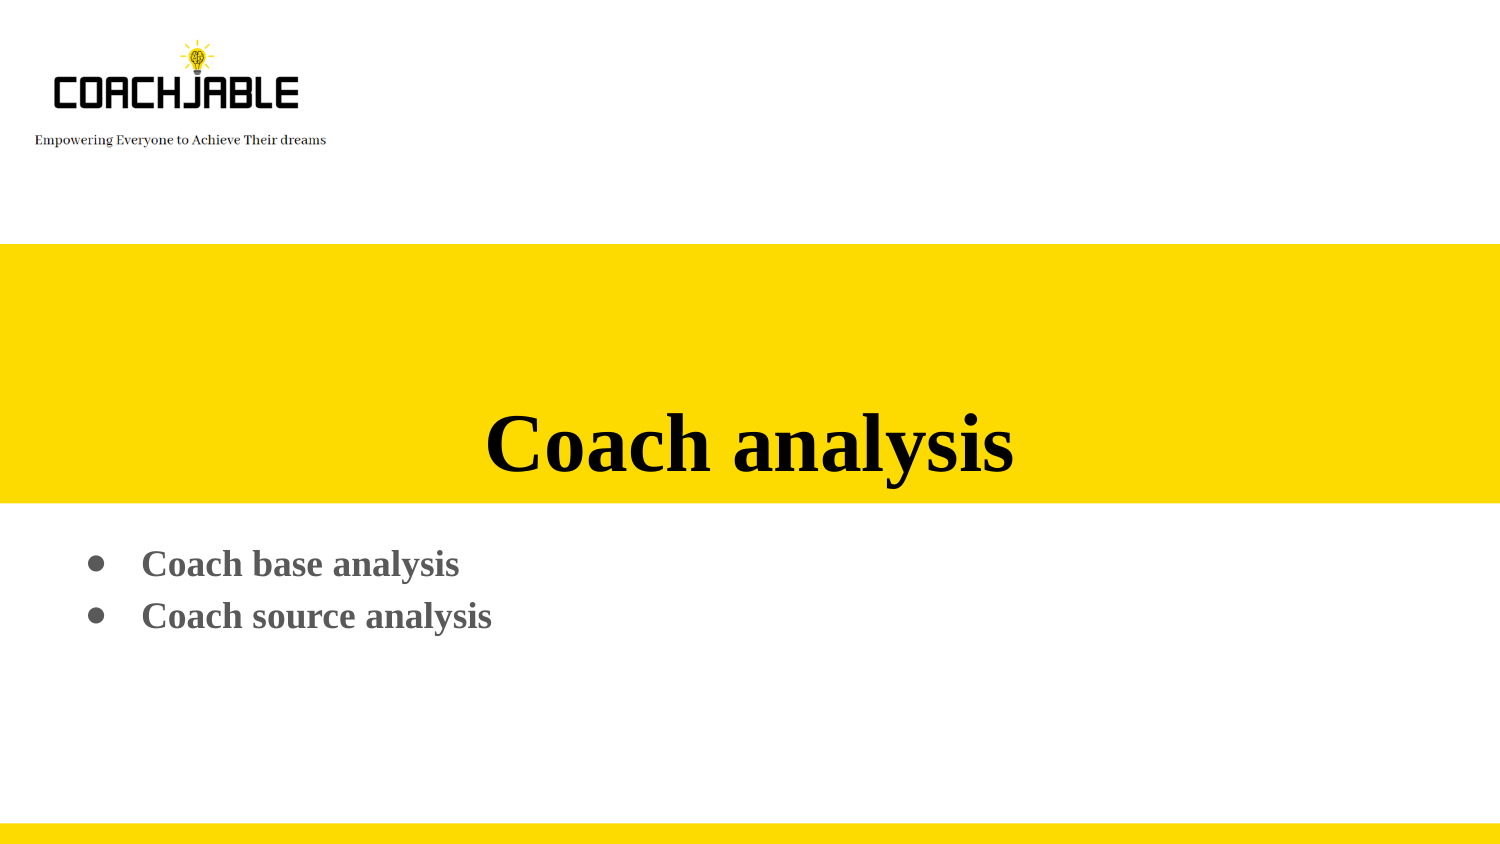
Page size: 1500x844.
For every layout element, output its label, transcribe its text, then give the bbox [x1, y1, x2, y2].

list Coach base analysis Coach source analysis [51, 517, 1449, 731]
title Coach analysis [51, 181, 1449, 504]
picture [0, 0, 352, 193]
